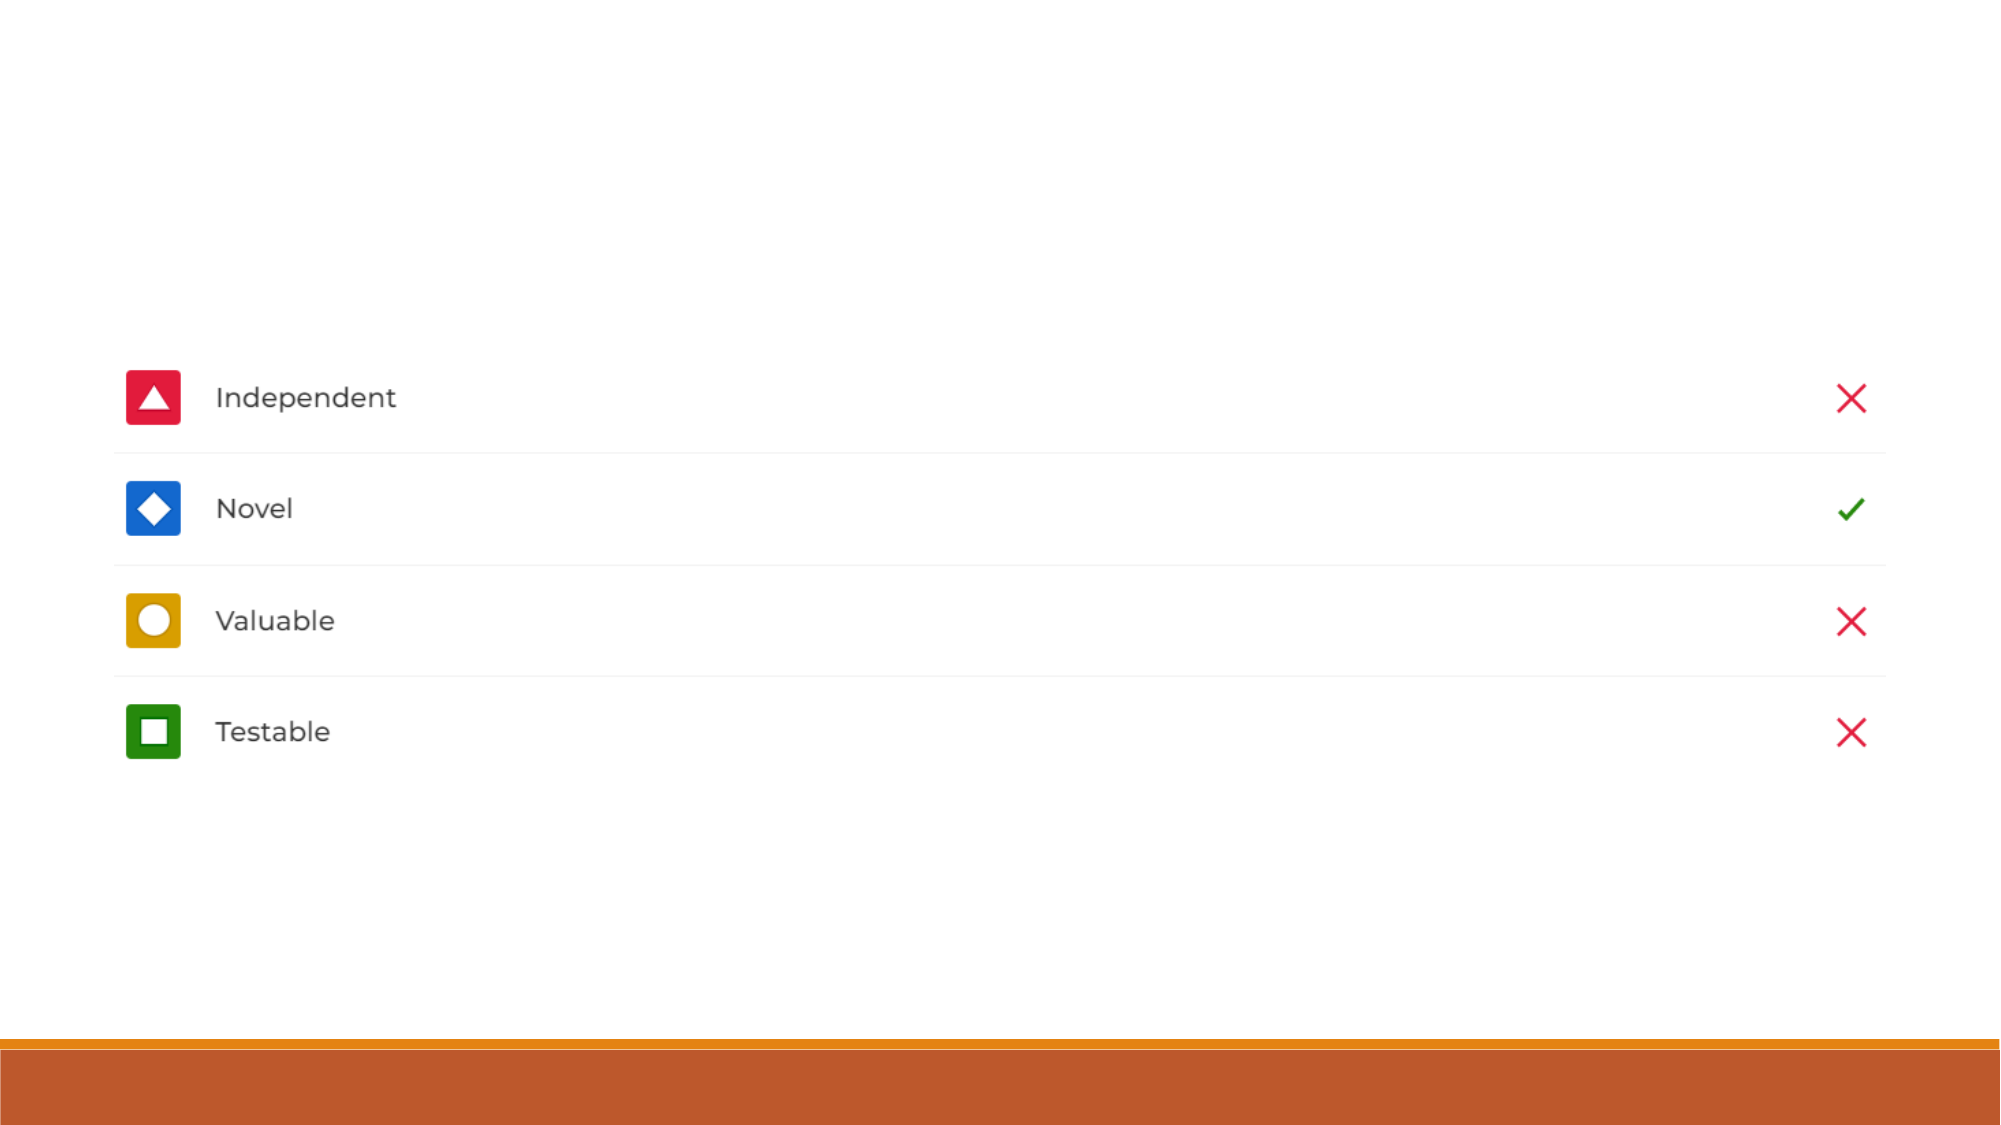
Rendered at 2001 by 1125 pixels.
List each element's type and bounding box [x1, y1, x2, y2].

picture [113, 358, 1887, 767]
